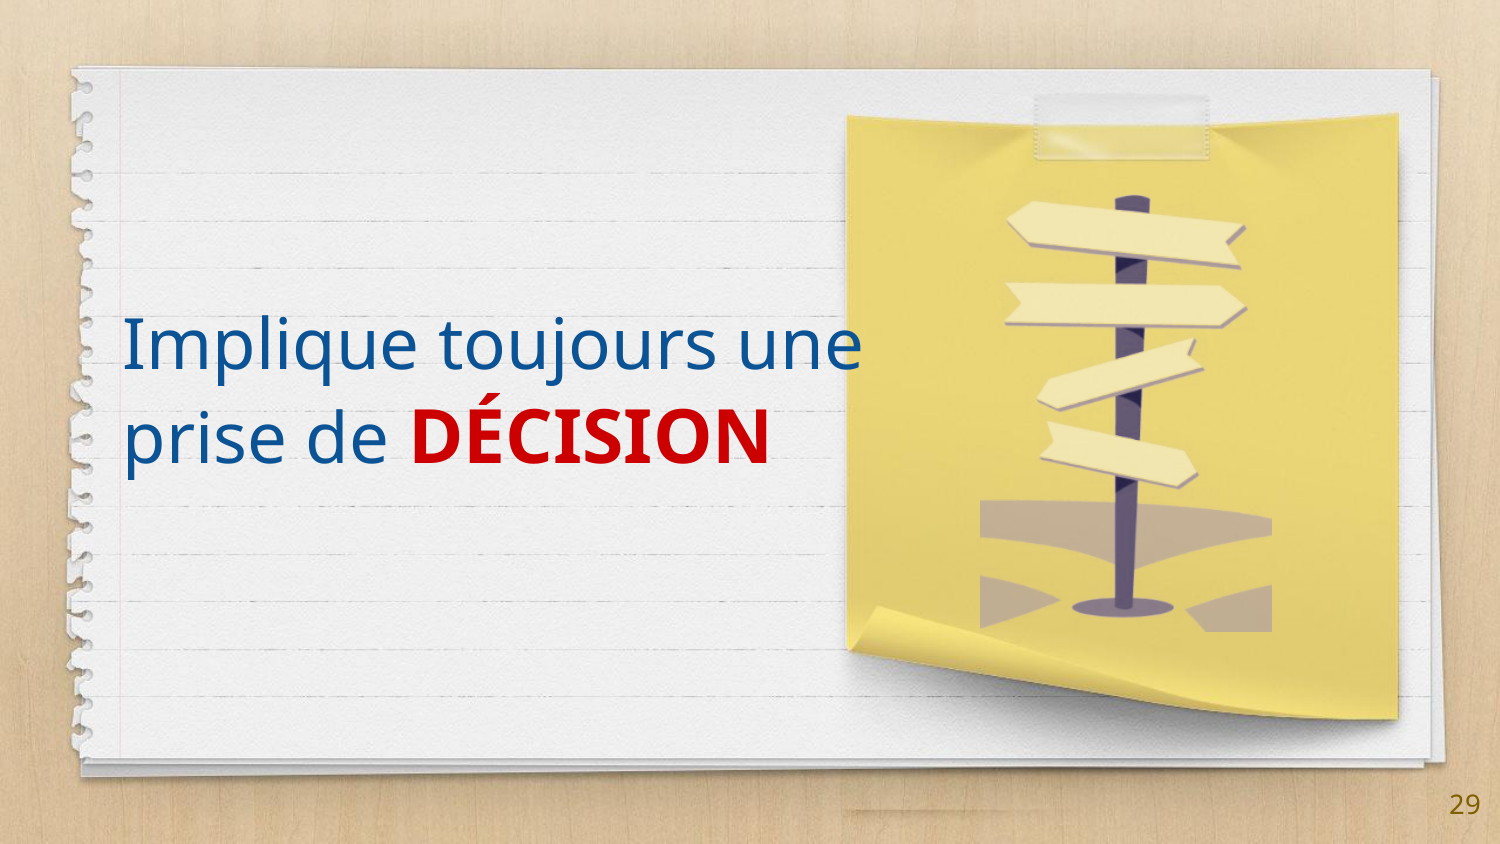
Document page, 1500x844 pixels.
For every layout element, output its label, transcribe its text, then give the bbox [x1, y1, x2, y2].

subtitle Implique toujours une prise de DÉCISION [107, 103, 895, 459]
picture [0, 0, 1500, 844]
slide_number 29 [1429, 767, 1500, 844]
